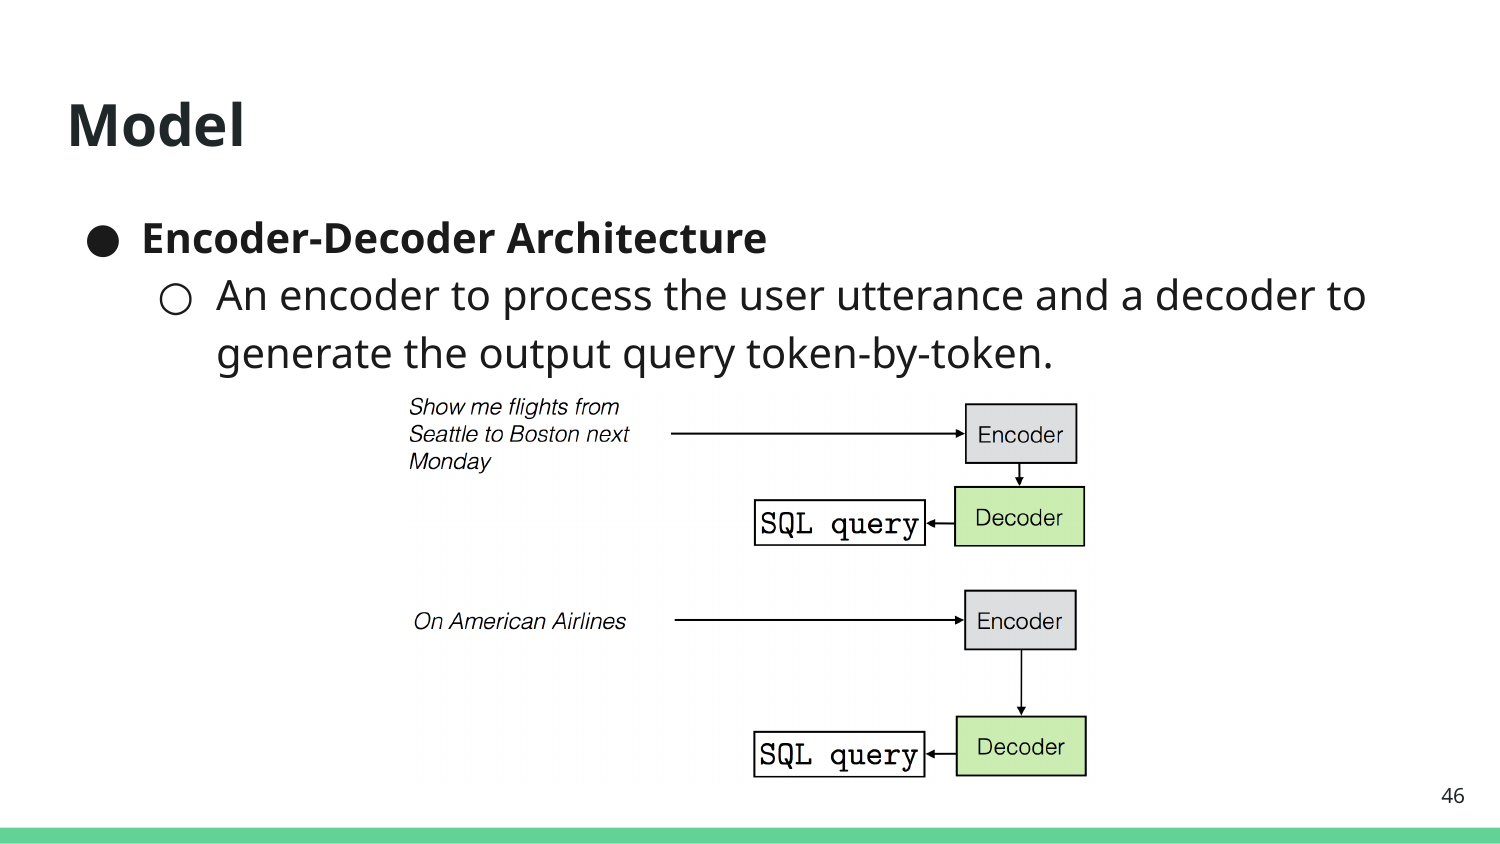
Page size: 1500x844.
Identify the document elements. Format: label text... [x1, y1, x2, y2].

picture [404, 387, 1096, 790]
list Encoder-Decoder Architecture An encoder to process the user utterance and a decoder to generate the output query token-by-token. [51, 189, 1449, 750]
title Model [51, 72, 1449, 167]
slide_number ‹#› [1389, 764, 1480, 830]
